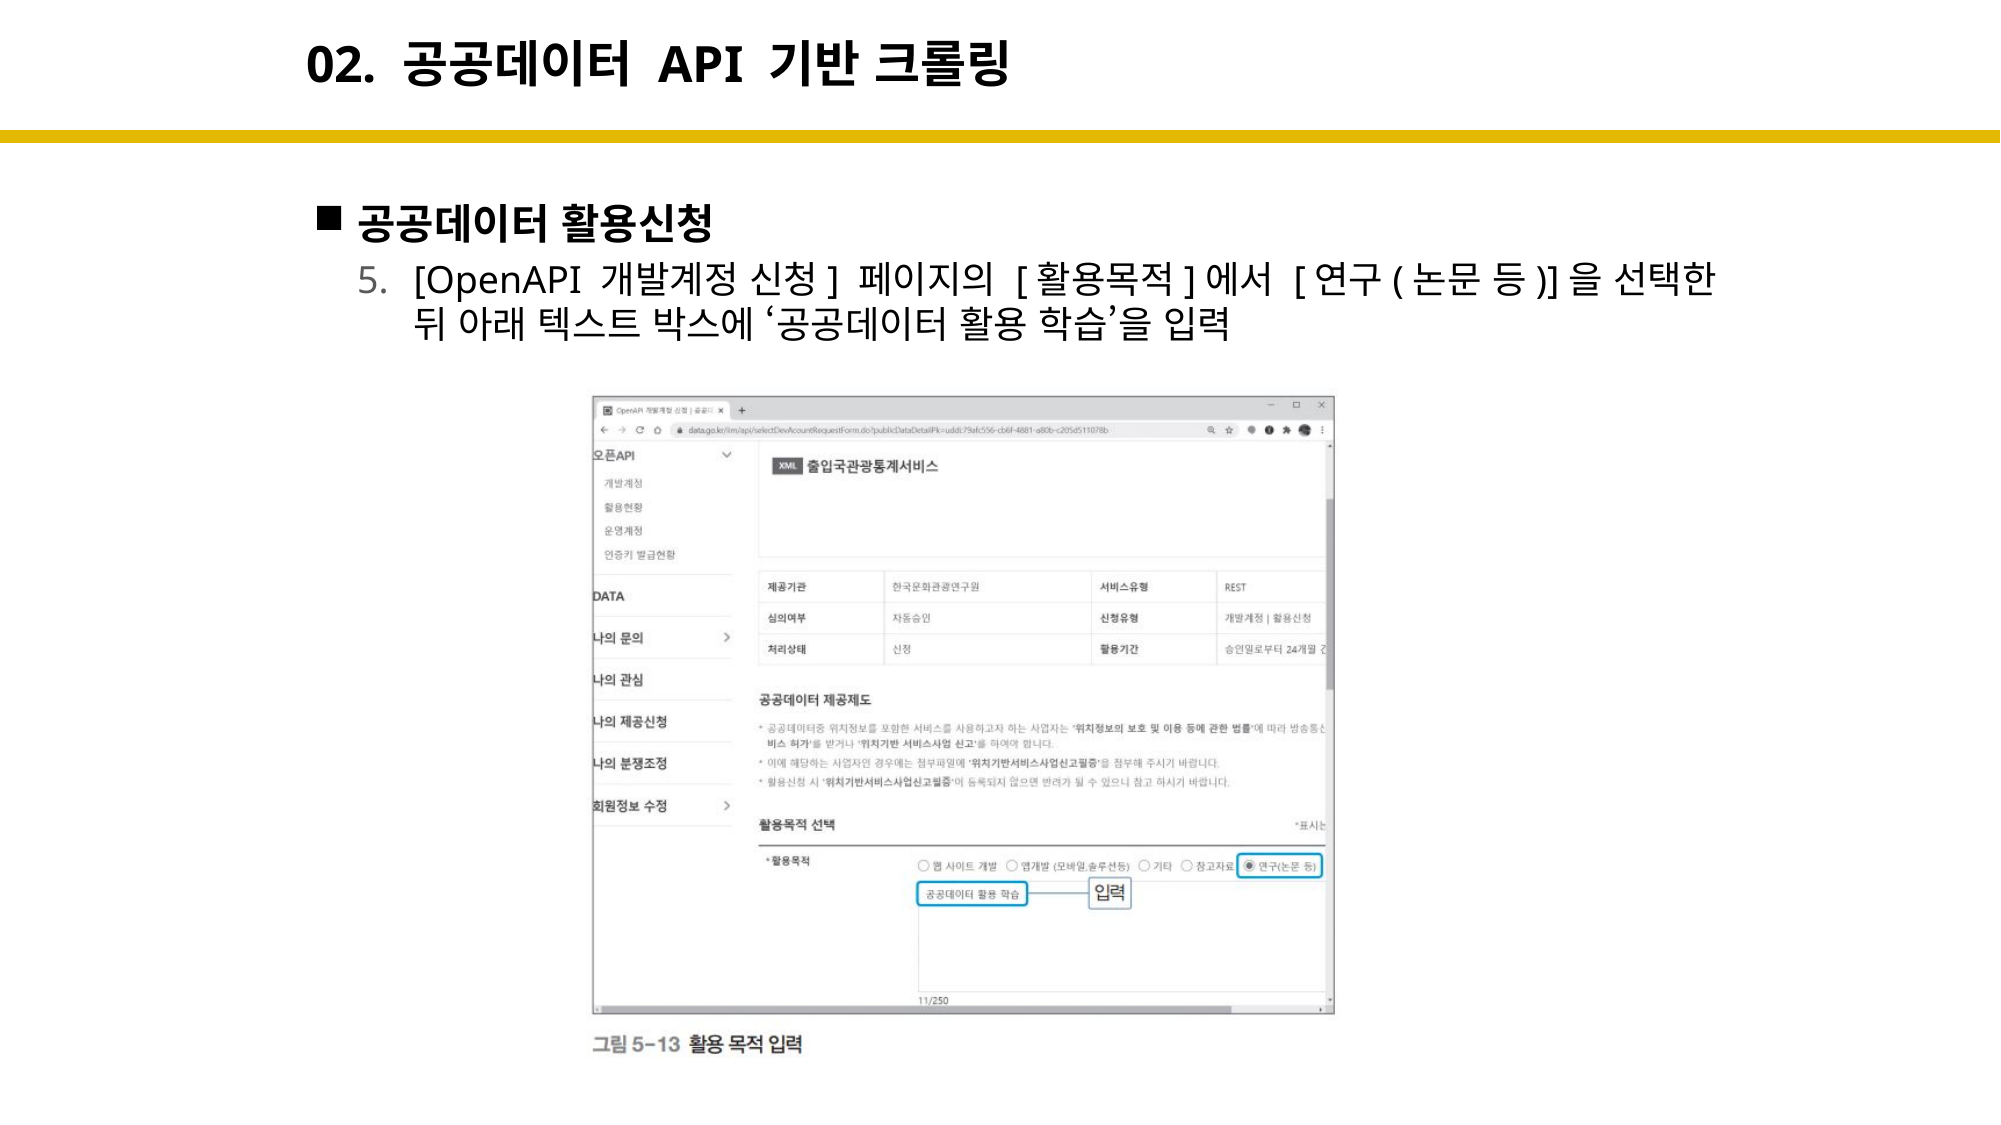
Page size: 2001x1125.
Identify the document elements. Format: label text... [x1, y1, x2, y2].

picture [586, 388, 1343, 1061]
list 공공데이터 활용신청 [OpenAPI 개발계정 신청] 페이지의 [활용목적]에서 [연구(논문 등)]을 선택한 뒤 아래 텍스트 박스에 ‘공공데이터 활용 학습’을 입력 [298, 165, 1750, 1064]
title 02. 공공데이터 API 기반 크롤링 [291, 17, 1532, 107]
